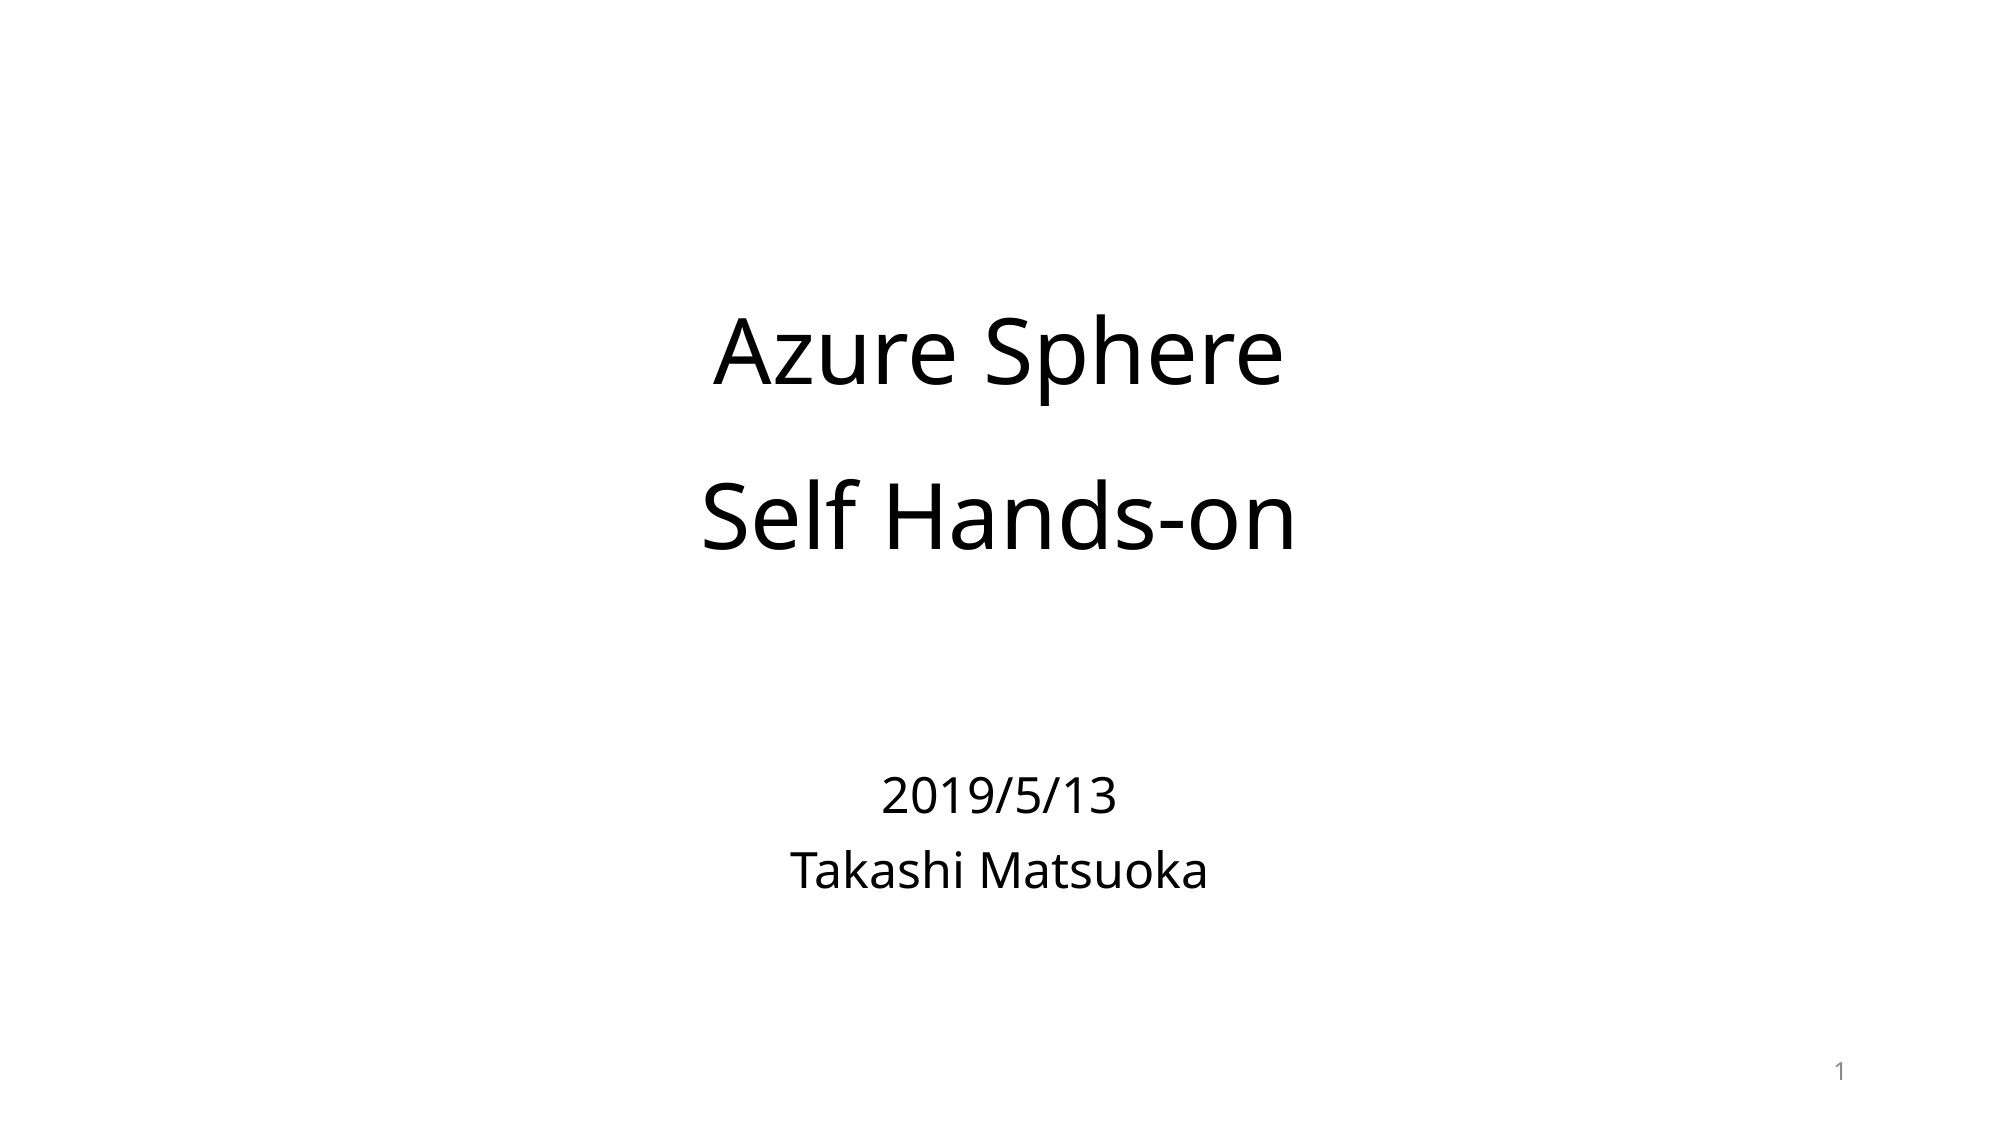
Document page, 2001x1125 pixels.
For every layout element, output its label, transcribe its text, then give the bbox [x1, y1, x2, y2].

title Azure Sphere Self Hands-on [249, 184, 1750, 576]
subtitle 2019/5/13 Takashi Matsuoka [249, 762, 1750, 924]
slide_number 1 [1412, 1042, 1863, 1103]
